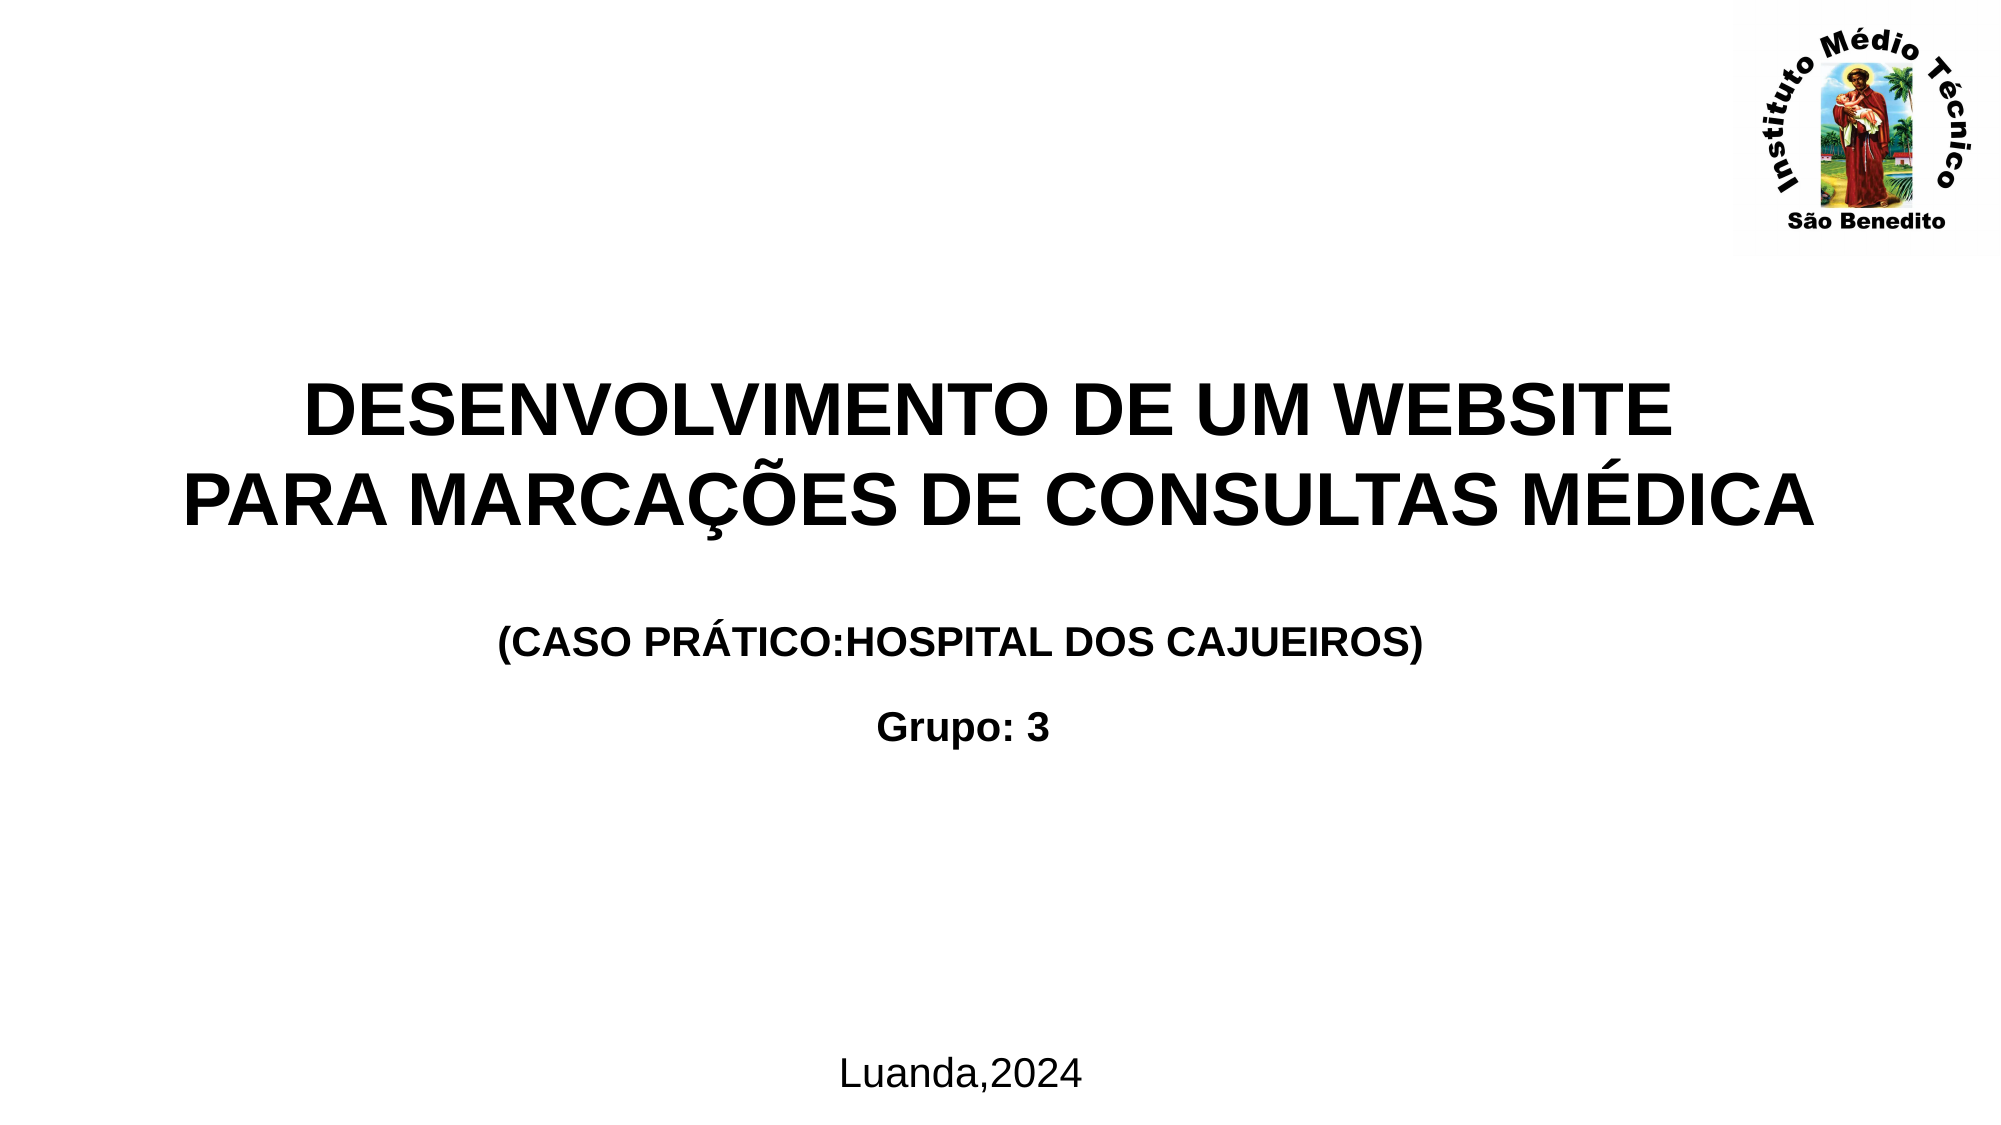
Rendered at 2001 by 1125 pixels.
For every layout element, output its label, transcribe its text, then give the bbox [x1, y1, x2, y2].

text_box Grupo: 3 [764, 692, 1163, 758]
text_box Luanda,2024 [762, 1038, 1160, 1104]
picture [1733, 0, 2000, 257]
text_box DESENVOLVIMENTO DE UM WEBSITE PARA MARCAÇÕES DE CONSULTAS MÉDICA [34, 352, 1966, 548]
text_box (CASO PRÁTICO:HOSPITAL DOS CAJUEIROS) [113, 607, 1809, 673]
